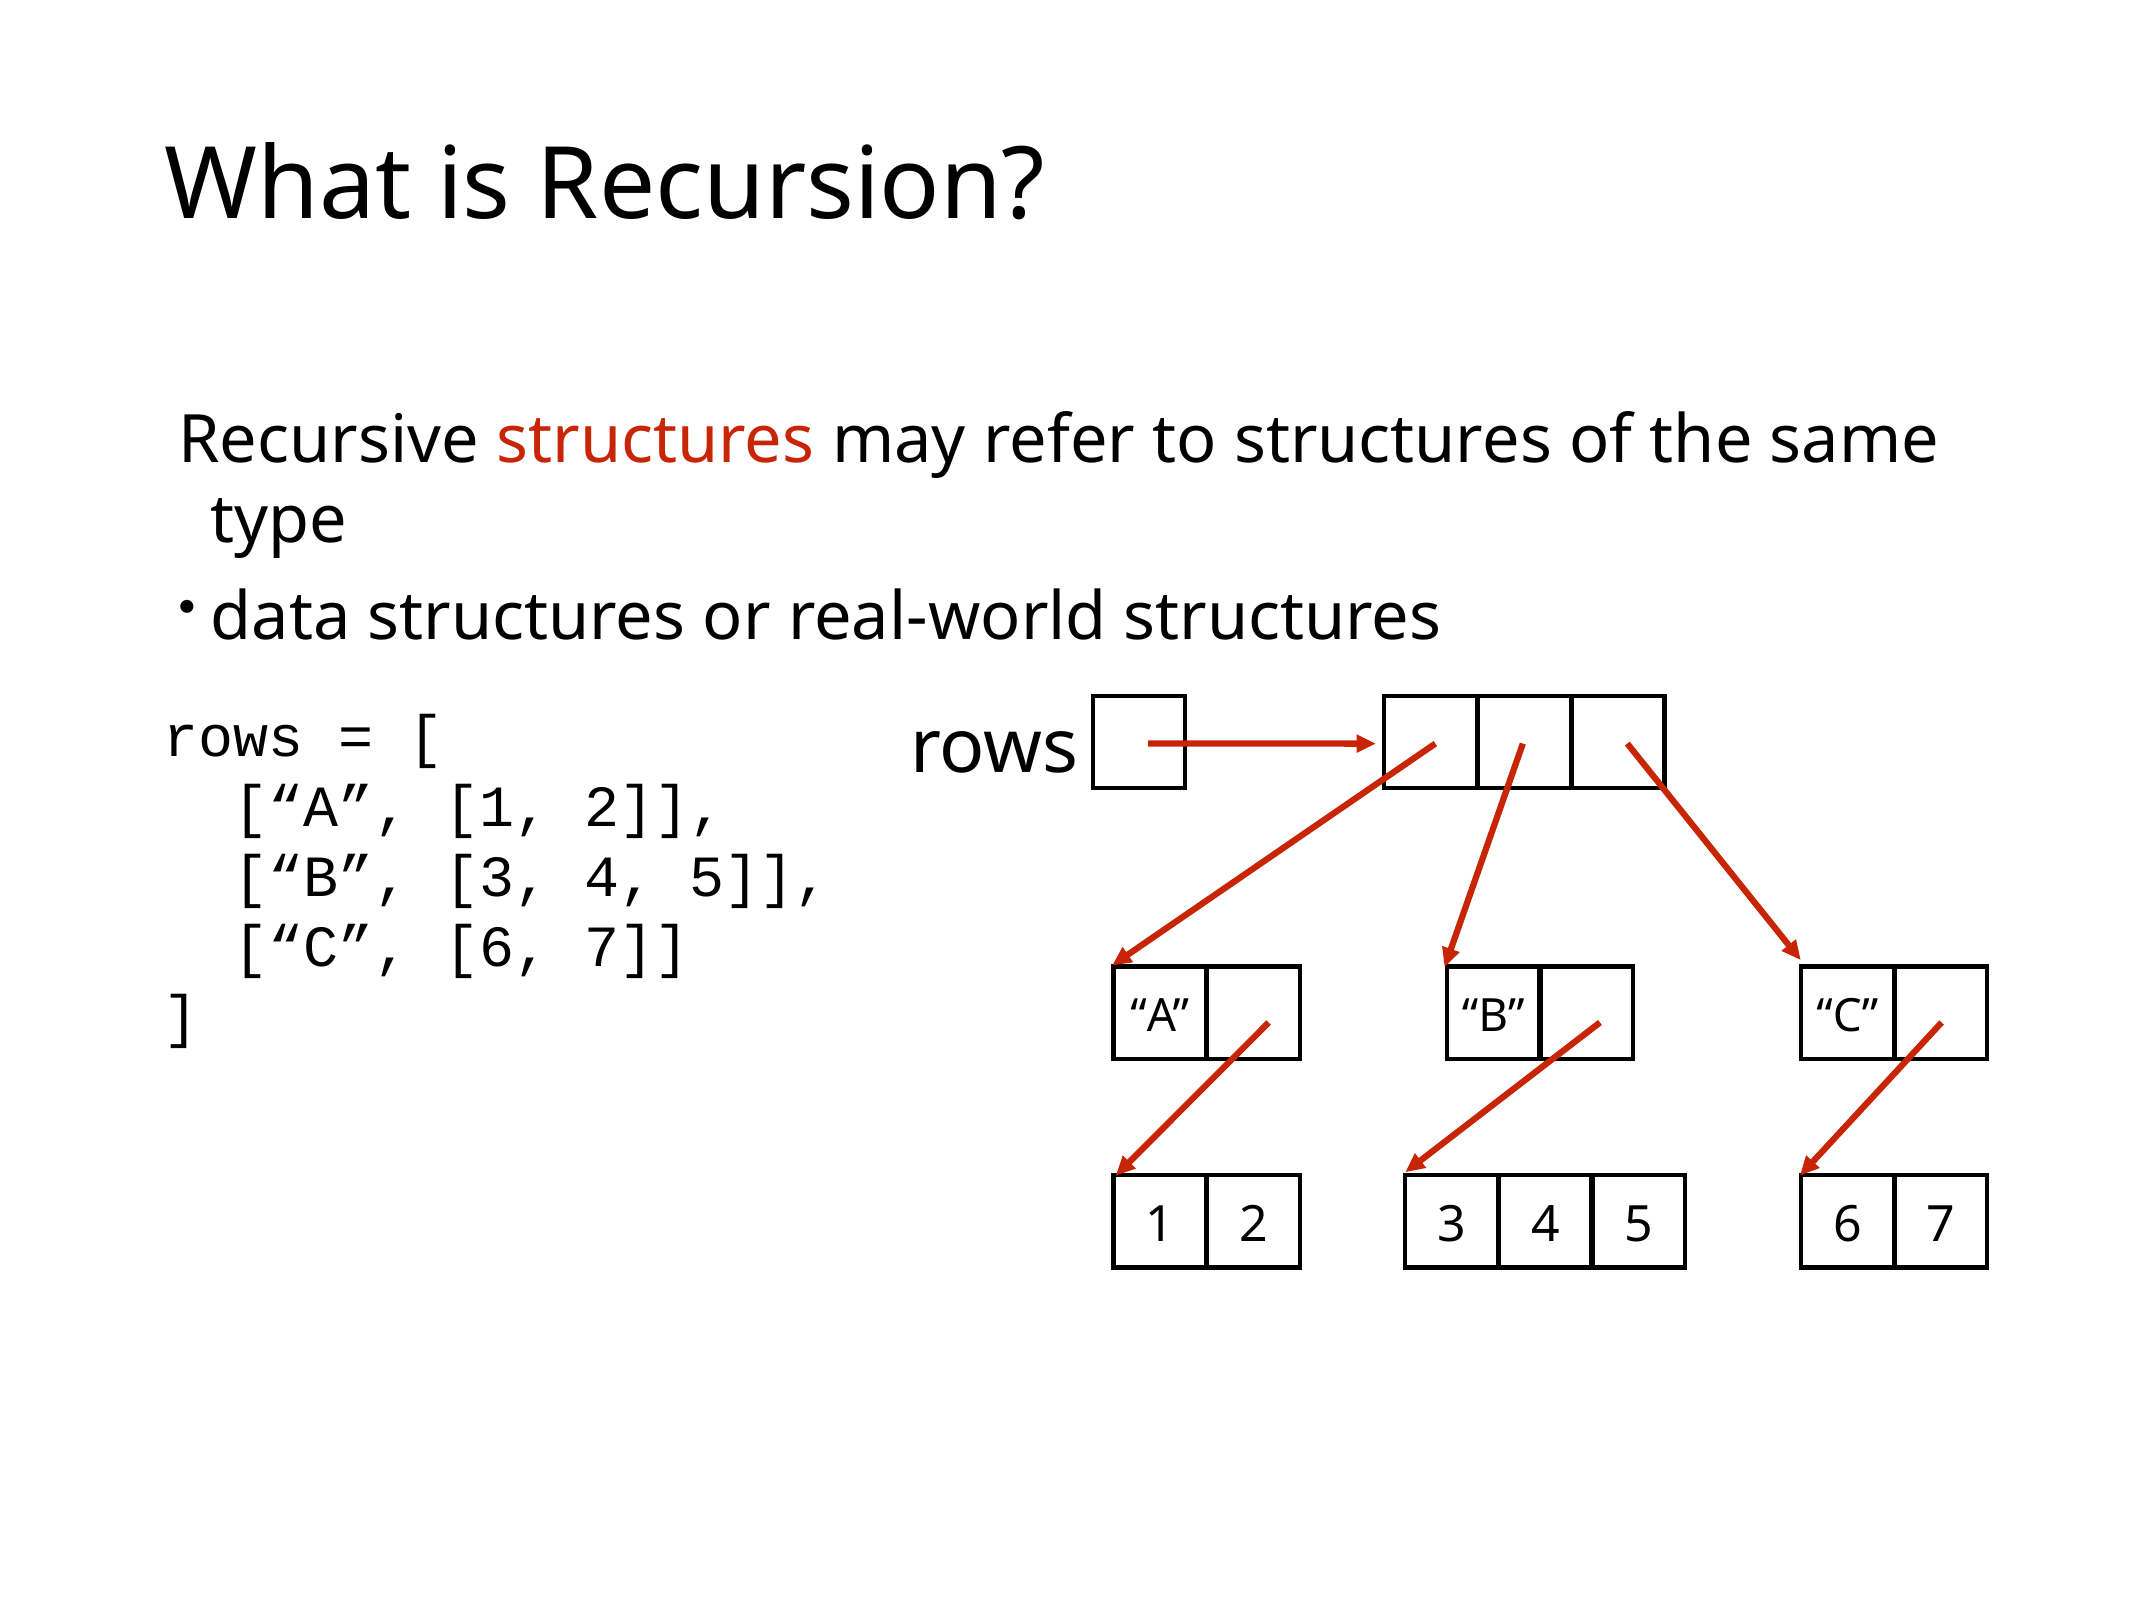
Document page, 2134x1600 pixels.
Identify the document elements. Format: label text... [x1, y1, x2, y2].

text_box [1894, 966, 1988, 1060]
text_box 2 [1207, 1174, 1300, 1268]
text_box “C” [1800, 966, 1894, 1060]
text_box [1405, 1022, 1601, 1172]
text_box rows = [ [“A”, [1, 2]], [“B”, [3, 4, 5]], [“C”, [6, 7]] ] [155, 690, 838, 1057]
text_box 1 [1113, 1174, 1207, 1268]
text_box 7 [1894, 1174, 1988, 1268]
text_box “B” [1446, 966, 1540, 1060]
text_box [1148, 737, 1376, 750]
text_box [1800, 1022, 1942, 1176]
text_box 3 [1405, 1174, 1498, 1268]
text_box 4 [1498, 1174, 1592, 1268]
title What is Recursion? [156, 72, 1978, 285]
list Recursive structures may refer to structures of the same type data structures or real-world structures [153, 387, 2056, 961]
text_box rows [902, 688, 1088, 796]
text_box [1116, 1022, 1269, 1176]
text_box “A” [1113, 966, 1207, 1060]
text_box 6 [1800, 1174, 1894, 1268]
text_box [1442, 743, 1523, 967]
text_box [1092, 695, 1186, 789]
text_box 5 [1592, 1174, 1686, 1268]
text_box [1207, 966, 1300, 1060]
text_box [1571, 695, 1665, 789]
text_box [1478, 695, 1571, 789]
text_box [1540, 966, 1634, 1060]
text_box [1112, 743, 1436, 966]
text_box [1384, 695, 1477, 789]
text_box [1627, 743, 1801, 960]
